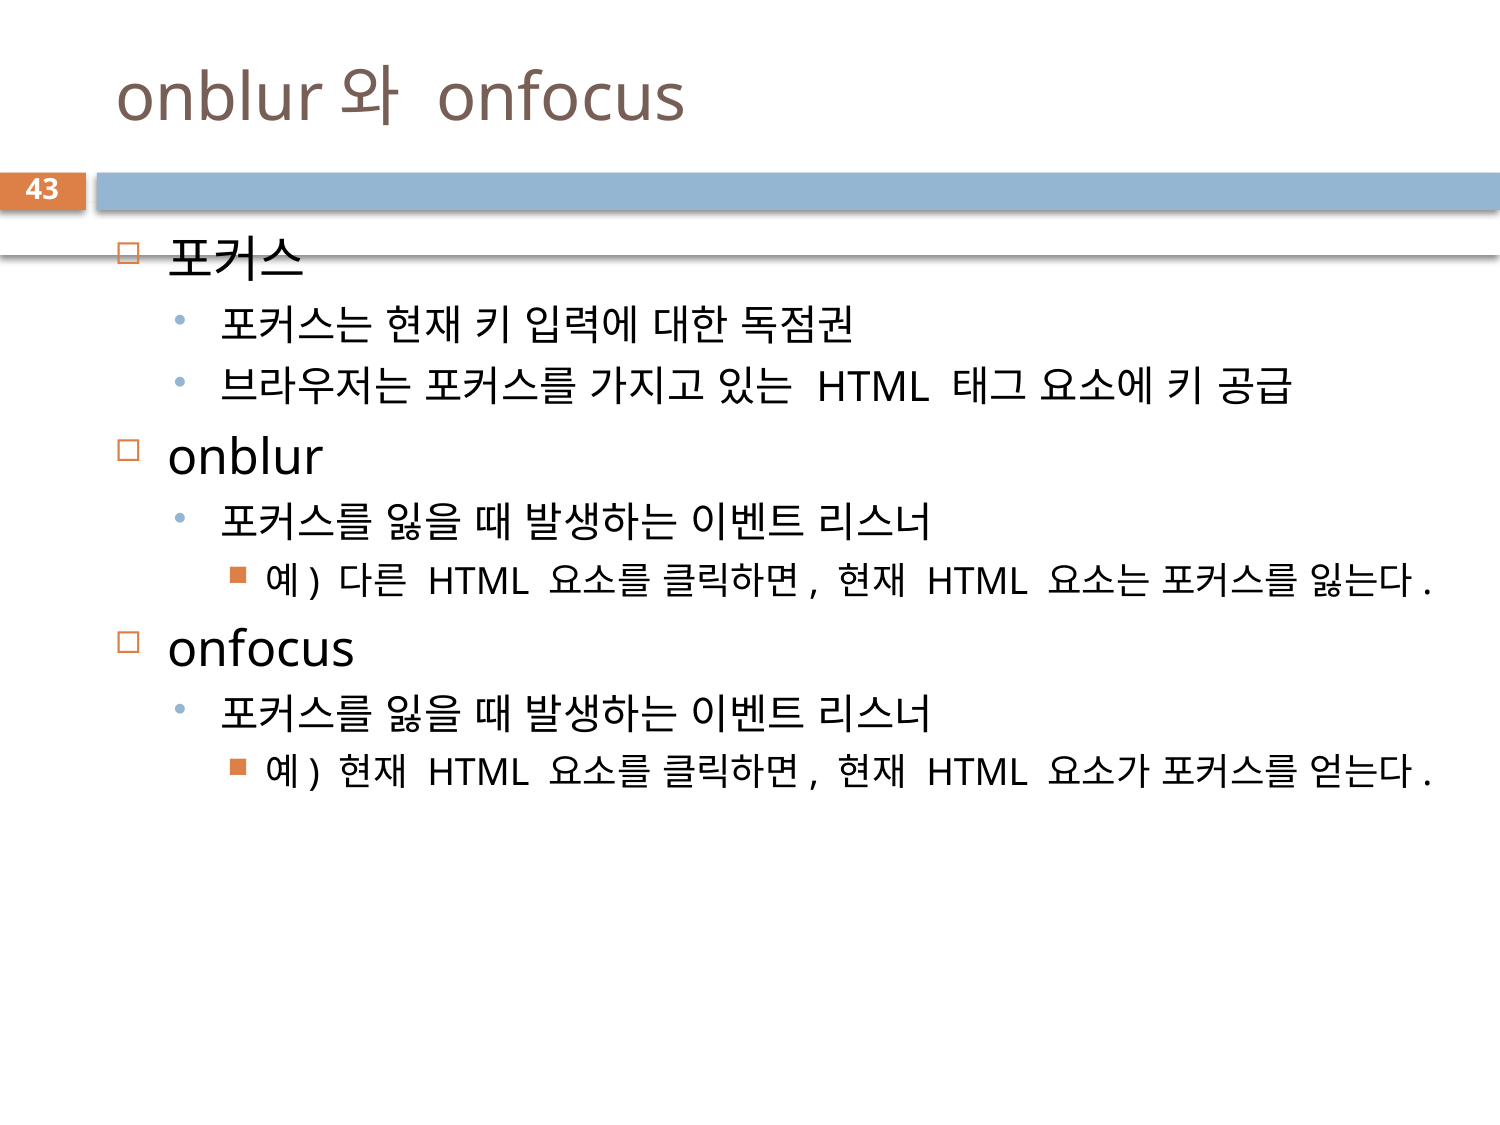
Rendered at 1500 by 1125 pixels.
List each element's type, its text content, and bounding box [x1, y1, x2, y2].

title onblur와 onfocus [100, 37, 1438, 149]
list 포커스 포커스는 현재 키 입력에 대한 독점권 브라우저는 포커스를 가지고 있는 HTML 태그 요소에 키 공급 onblur 포커스를 잃을 때 발생하는 이벤트 리스너 예) 다른 HTML 요소를 클릭하면, 현재 HTML 요소는 포커스를 잃는다. onfocus 포커스를 잃을 때 발생하는 이벤트 리스너 예) 현재 HTML 요소를 클릭하면, 현재 HTML 요소가 포커스를 얻는다. [100, 219, 1438, 1047]
slide_number 43 [0, 170, 87, 211]
